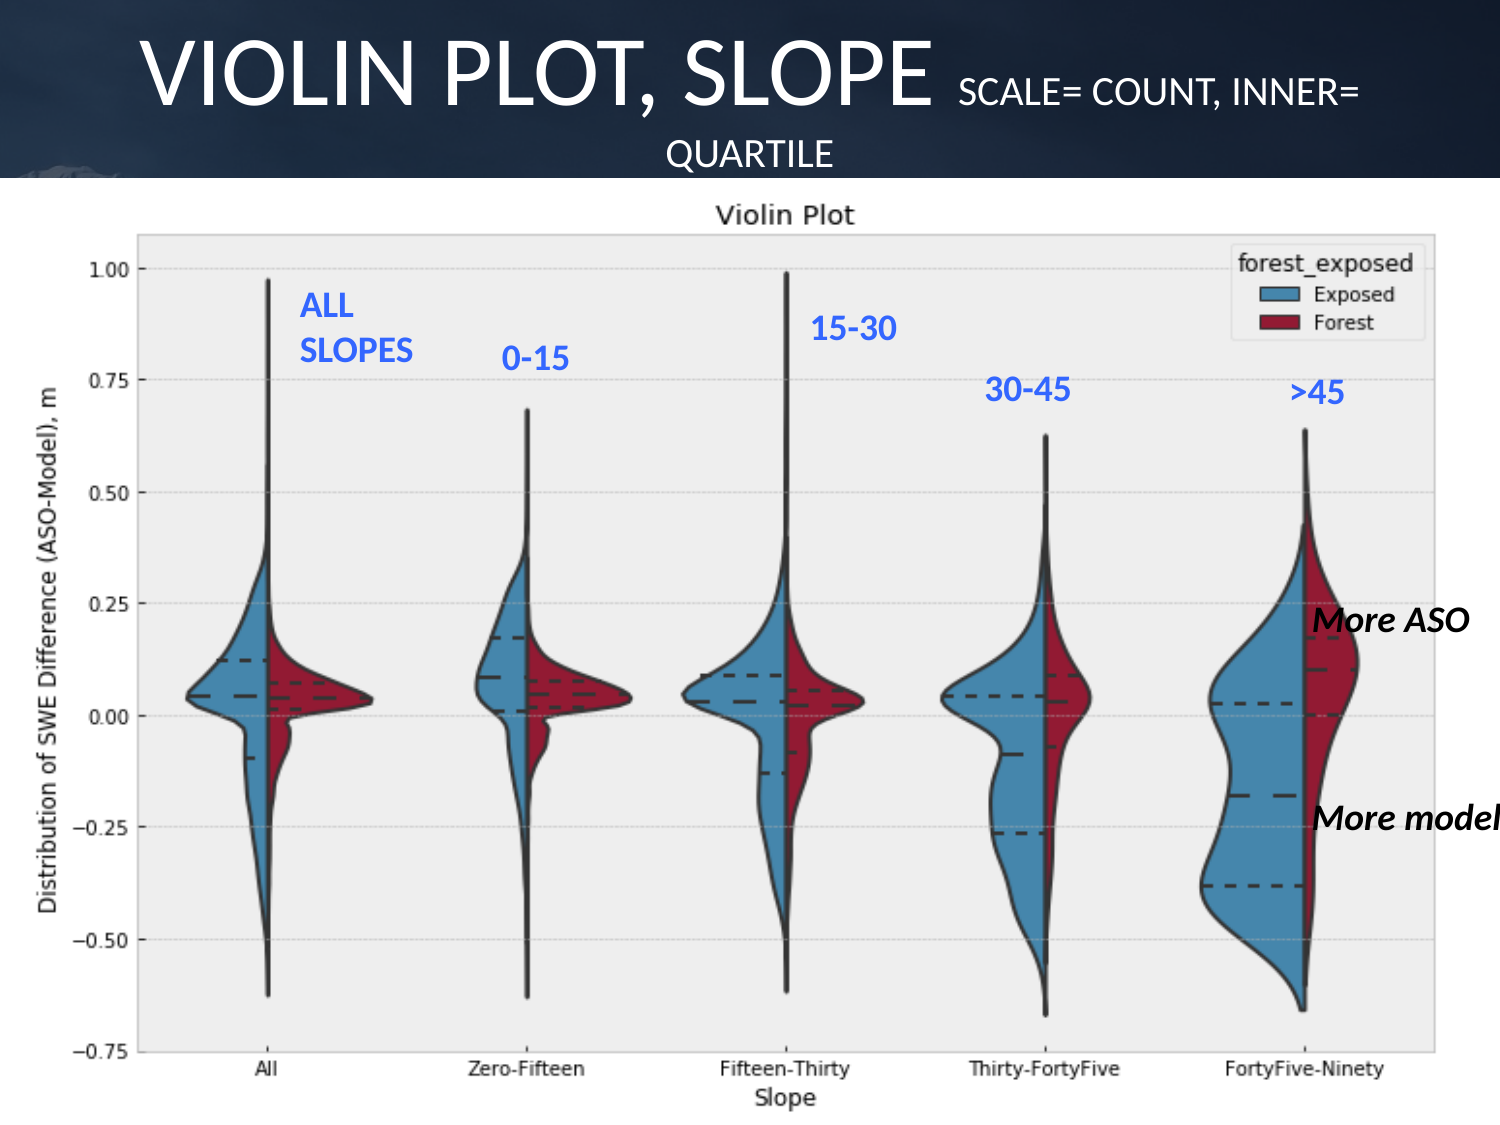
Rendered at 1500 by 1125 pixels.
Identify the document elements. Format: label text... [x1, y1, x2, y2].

picture [0, 177, 1500, 1125]
title VIOLIN PLOT, SLOPE Scale= count, Inner= Quartile [75, 0, 1425, 176]
